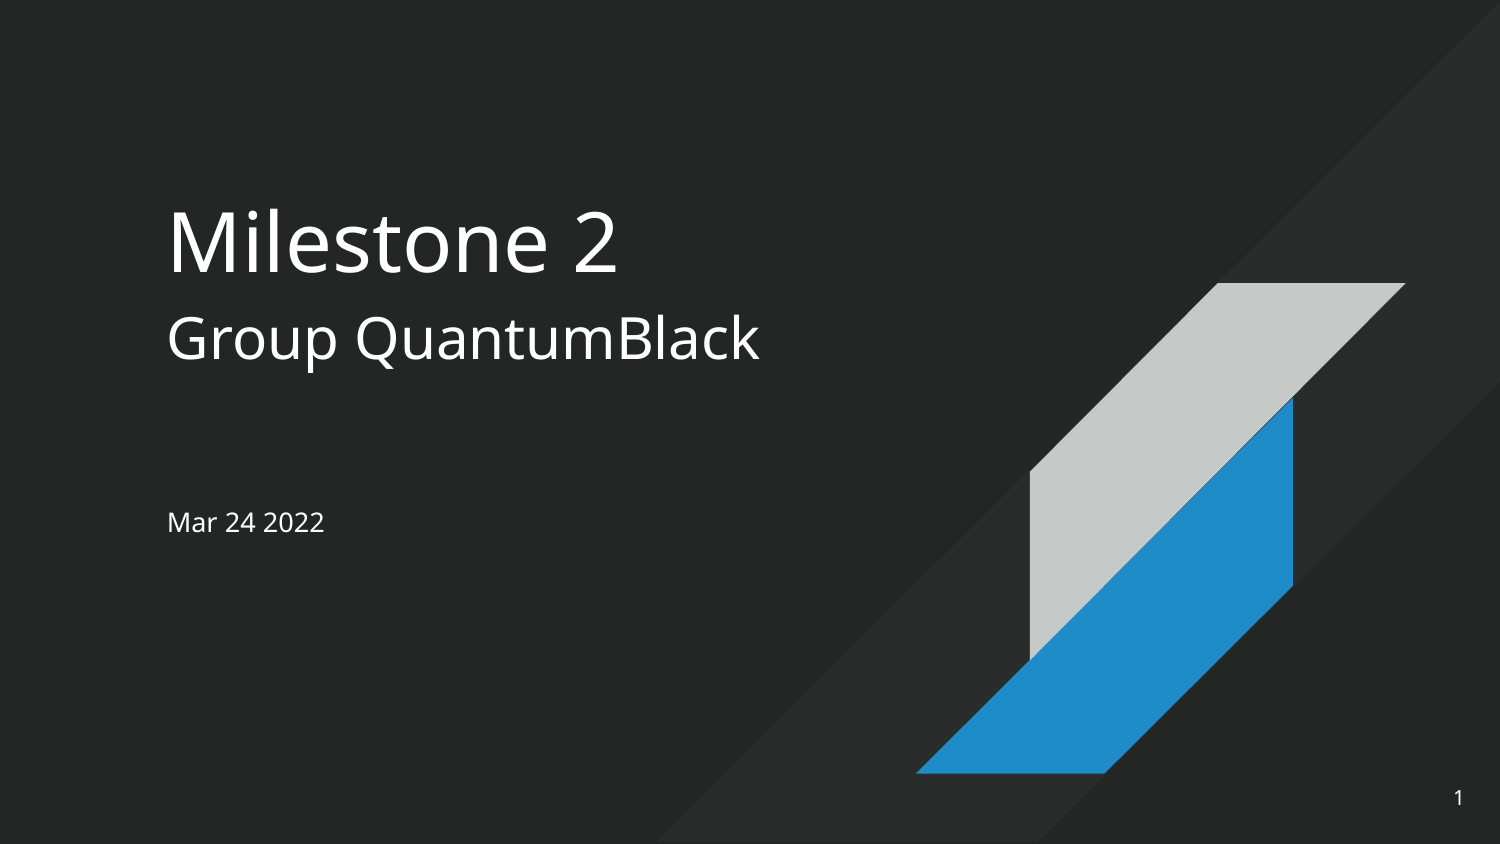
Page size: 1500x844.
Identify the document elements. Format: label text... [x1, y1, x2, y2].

subtitle Mar 24 2022 [151, 488, 722, 572]
title Milestone 2 Group QuantumBlack [151, 169, 976, 428]
slide_number 1 [1389, 764, 1480, 830]
